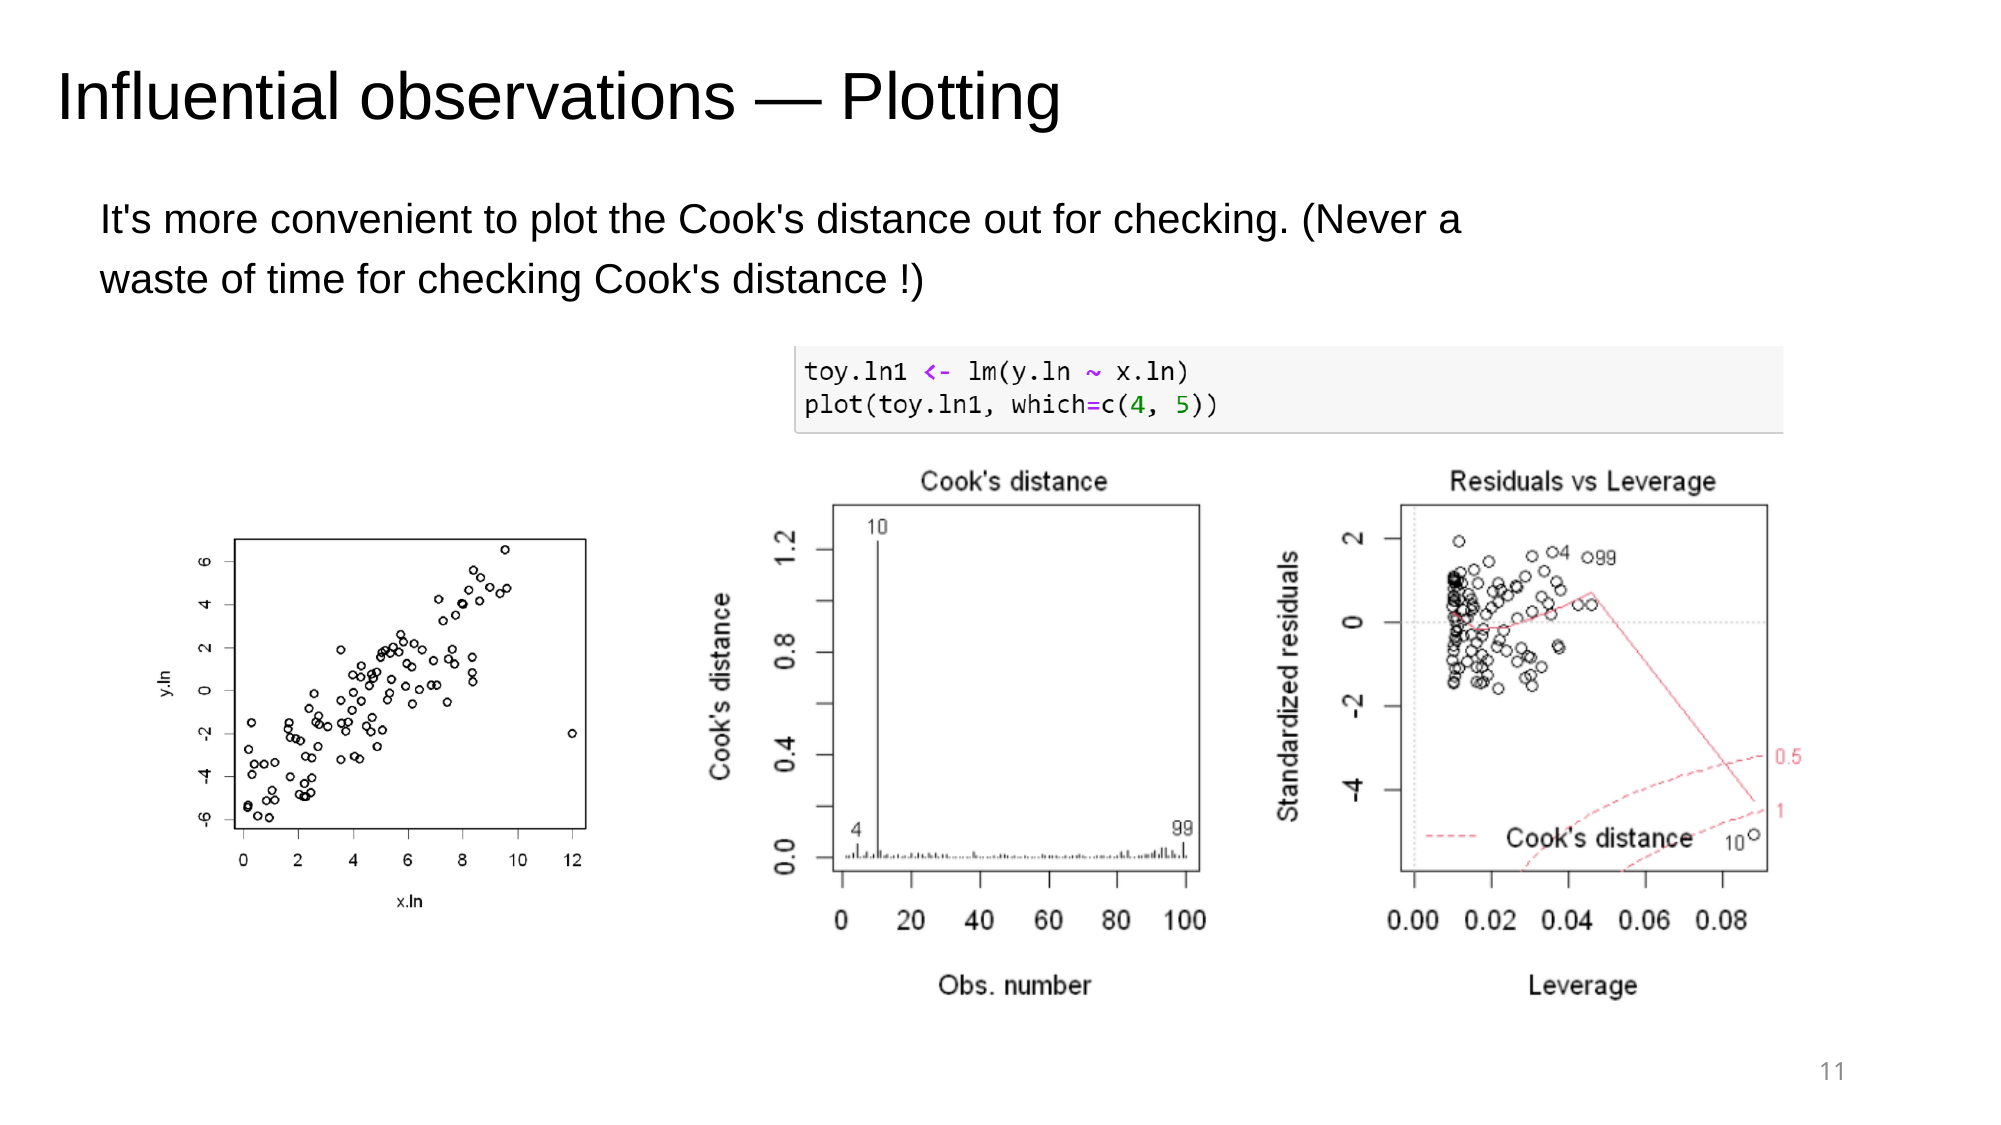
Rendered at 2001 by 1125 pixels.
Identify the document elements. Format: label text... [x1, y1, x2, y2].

picture [124, 527, 601, 923]
text_box It's more convenient to plot the Cook's distance out for checking. (Never a waste of time for checking Cook's distance !) [85, 174, 1490, 309]
slide_number 11 [1412, 1042, 1863, 1103]
text_box Influential observations — Plotting [54, 50, 1571, 133]
picture [690, 447, 1810, 1021]
picture [774, 346, 1784, 443]
